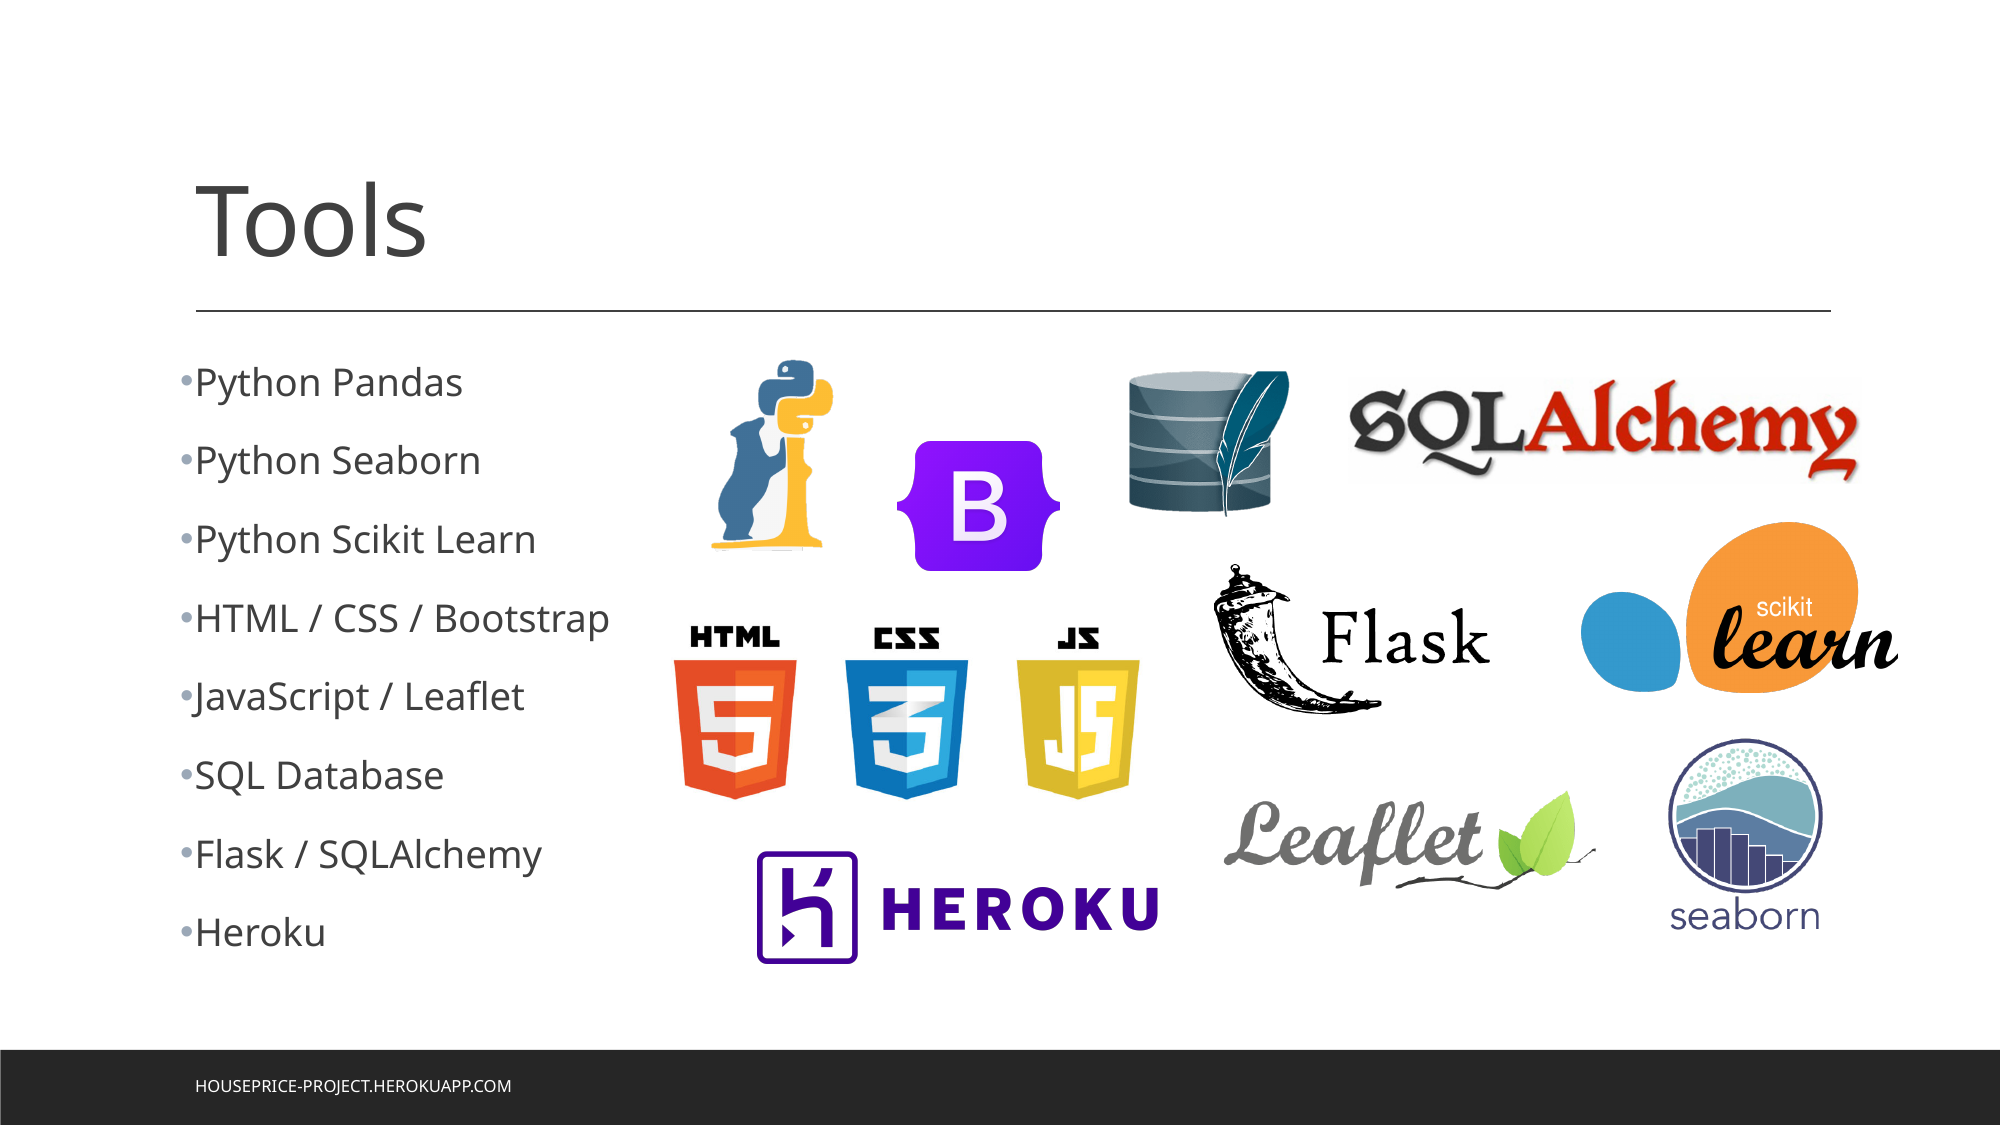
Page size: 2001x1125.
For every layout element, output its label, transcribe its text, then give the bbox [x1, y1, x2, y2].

picture [684, 343, 853, 573]
picture [627, 610, 1187, 815]
picture [1213, 741, 1606, 938]
picture [1580, 521, 1899, 693]
picture [1213, 564, 1501, 726]
picture [1627, 730, 1862, 965]
picture [896, 440, 1060, 571]
picture [756, 848, 1158, 970]
picture [1347, 377, 1862, 484]
picture [1118, 352, 1299, 535]
footer houseprice-project.herokuapp.com [180, 1057, 1299, 1118]
list Python Pandas Python Seaborn Python Scikit Learn HTML / CSS / Bootstrap JavaScript / Leaflet SQL Database Flask / SQLAlchemy Heroku [180, 345, 1830, 963]
title Tools [180, 47, 1830, 285]
